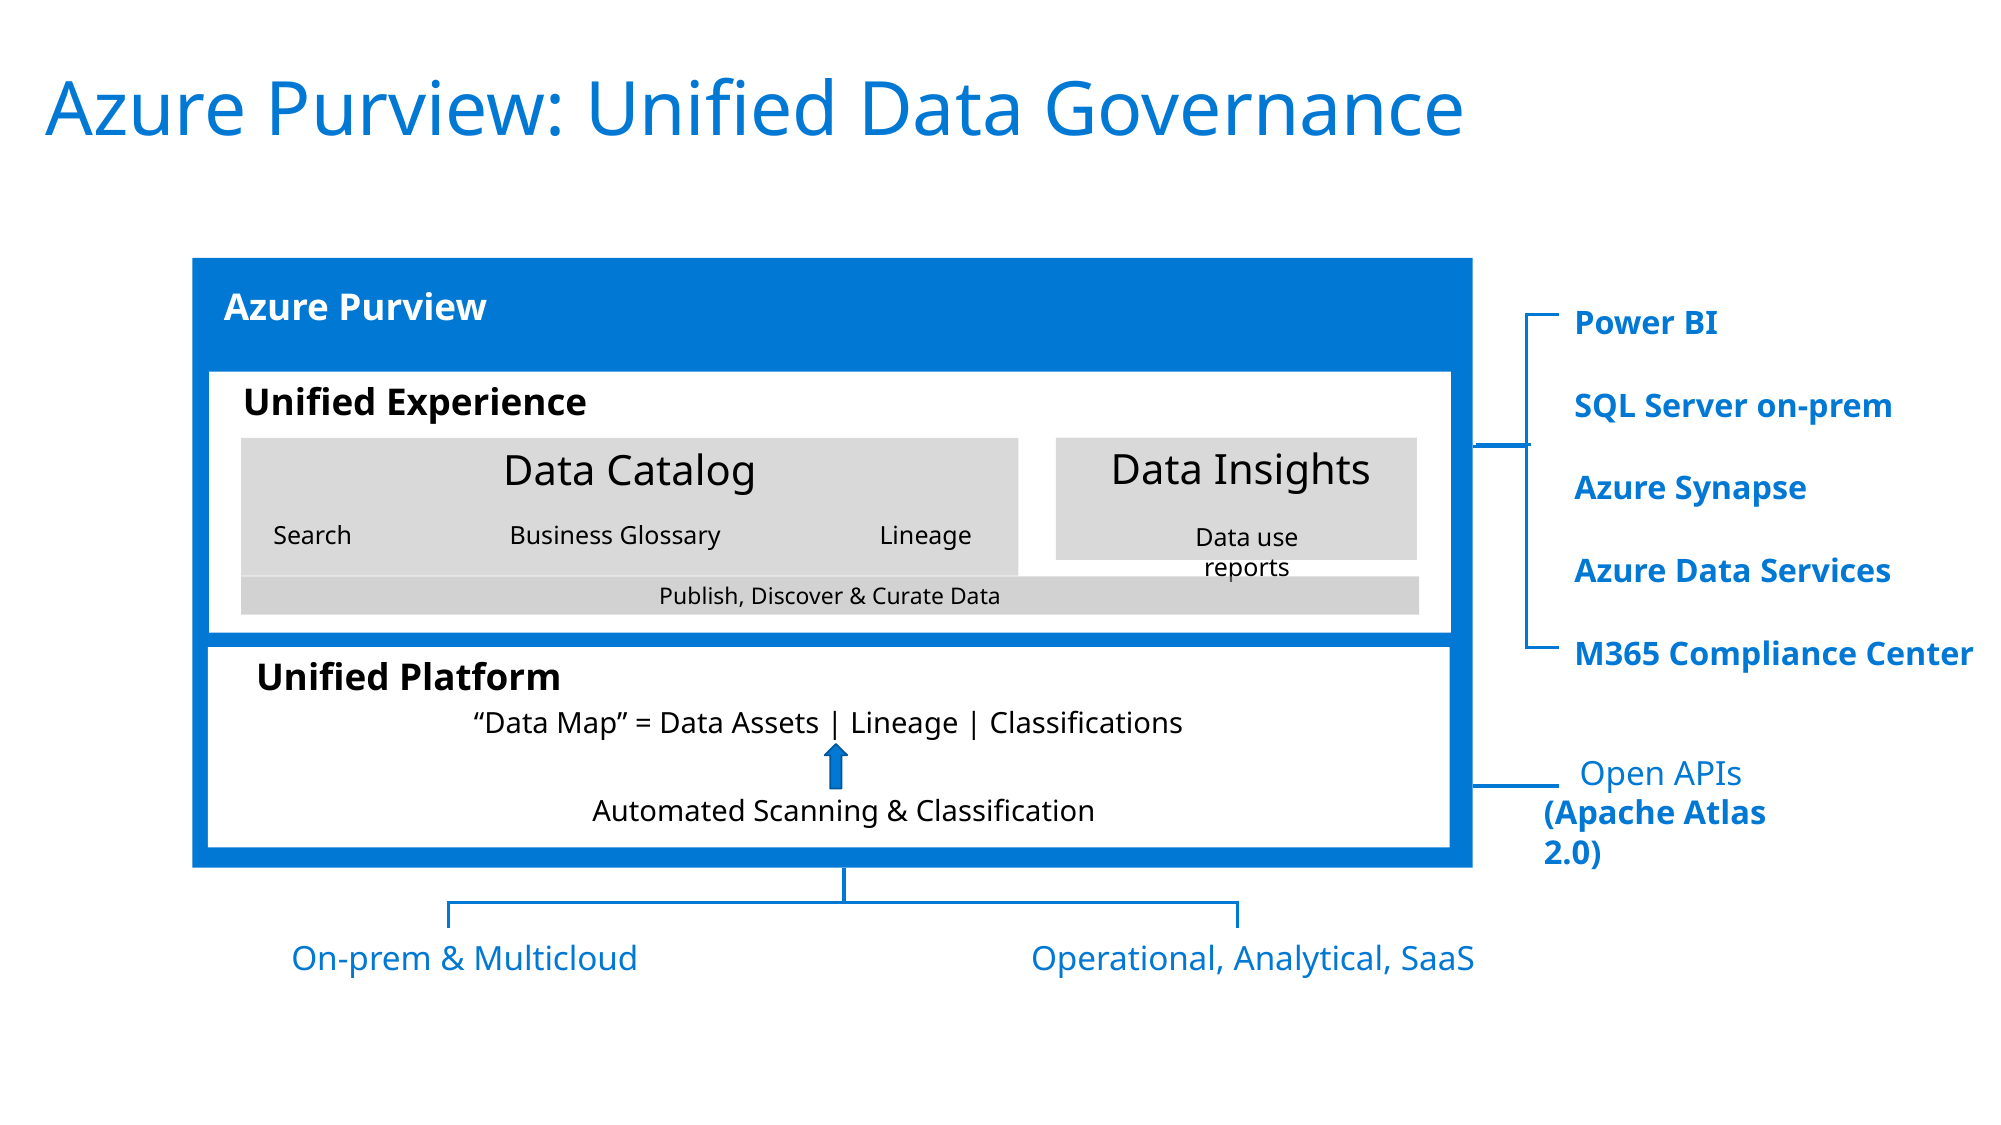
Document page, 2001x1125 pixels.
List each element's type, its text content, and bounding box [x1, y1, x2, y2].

text_box [448, 902, 1238, 929]
text_box (Apache Atlas 2.0) [1543, 792, 1824, 871]
text_box [823, 743, 849, 790]
text_box [192, 257, 1473, 868]
text_box Unified Platform [241, 645, 1366, 705]
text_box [227, 437, 1532, 576]
text_box Power BI SQL Server on-prem Azure Synapse Azure Data Services M365 Compliance Center [1574, 282, 2000, 672]
text_box Open APIs [1564, 745, 1766, 792]
text_box [1526, 314, 1560, 648]
text_box Unified Experience [228, 371, 1353, 431]
text_box Automated Scanning & Classification [473, 792, 1215, 828]
text_box On-prem & Multicloud Operational, Analytical, SaaS [237, 917, 1531, 998]
text_box Publish, Discover & Curate Data [240, 576, 1420, 615]
text_box “Data Map” = Data Assets | Lineage | Classifications [207, 647, 1450, 848]
text_box Azure Purview [209, 275, 1334, 335]
text_box Azure Purview: Unified Data Governance [45, 60, 1467, 151]
text_box [209, 371, 1451, 633]
